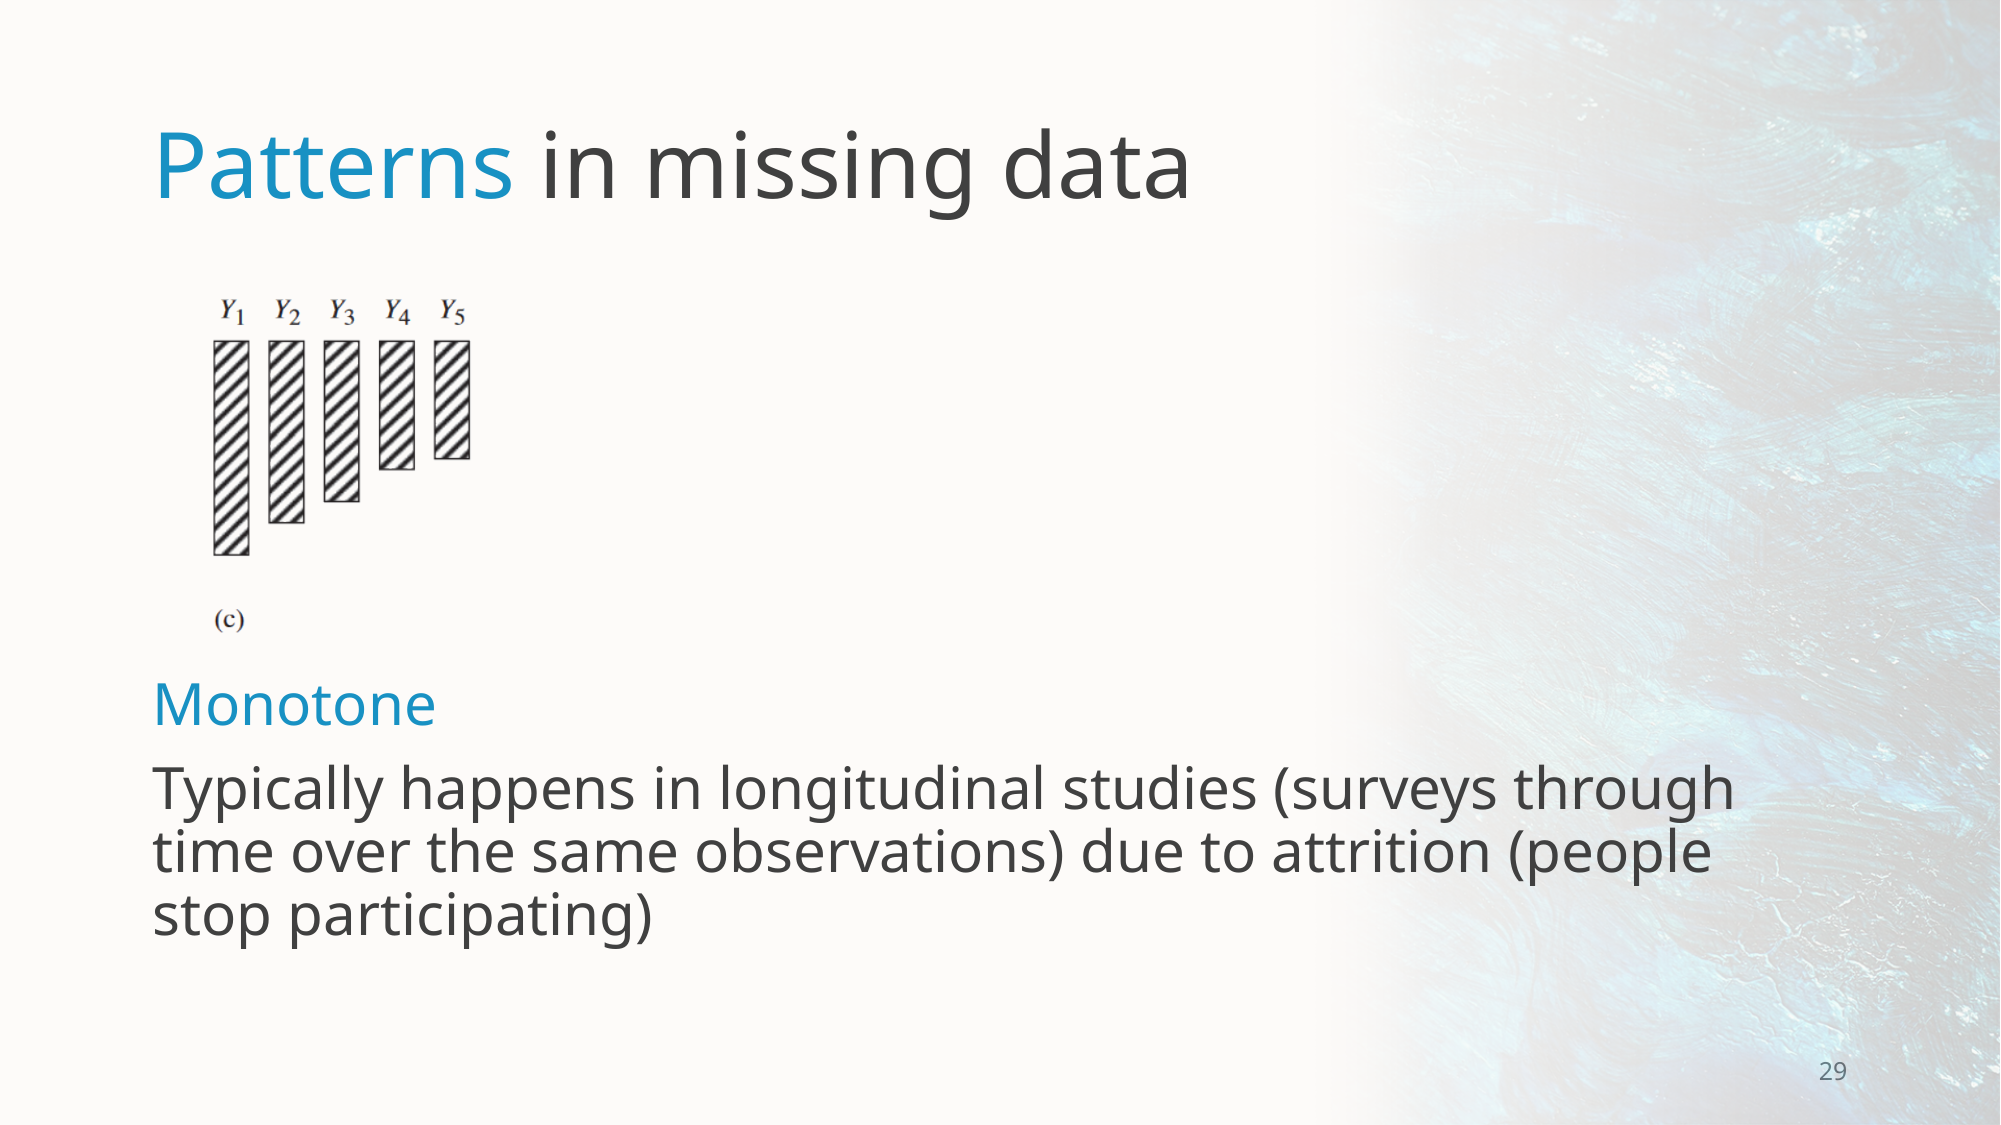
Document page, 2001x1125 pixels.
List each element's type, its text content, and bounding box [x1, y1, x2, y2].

picture [1286, 0, 2000, 1125]
title Patterns in missing data [137, 59, 1286, 278]
picture [200, 276, 502, 638]
list Monotone Typically happens in longitudinal studies (surveys through time over the same observations) due to attrition (people stop participating) [137, 667, 1286, 1028]
